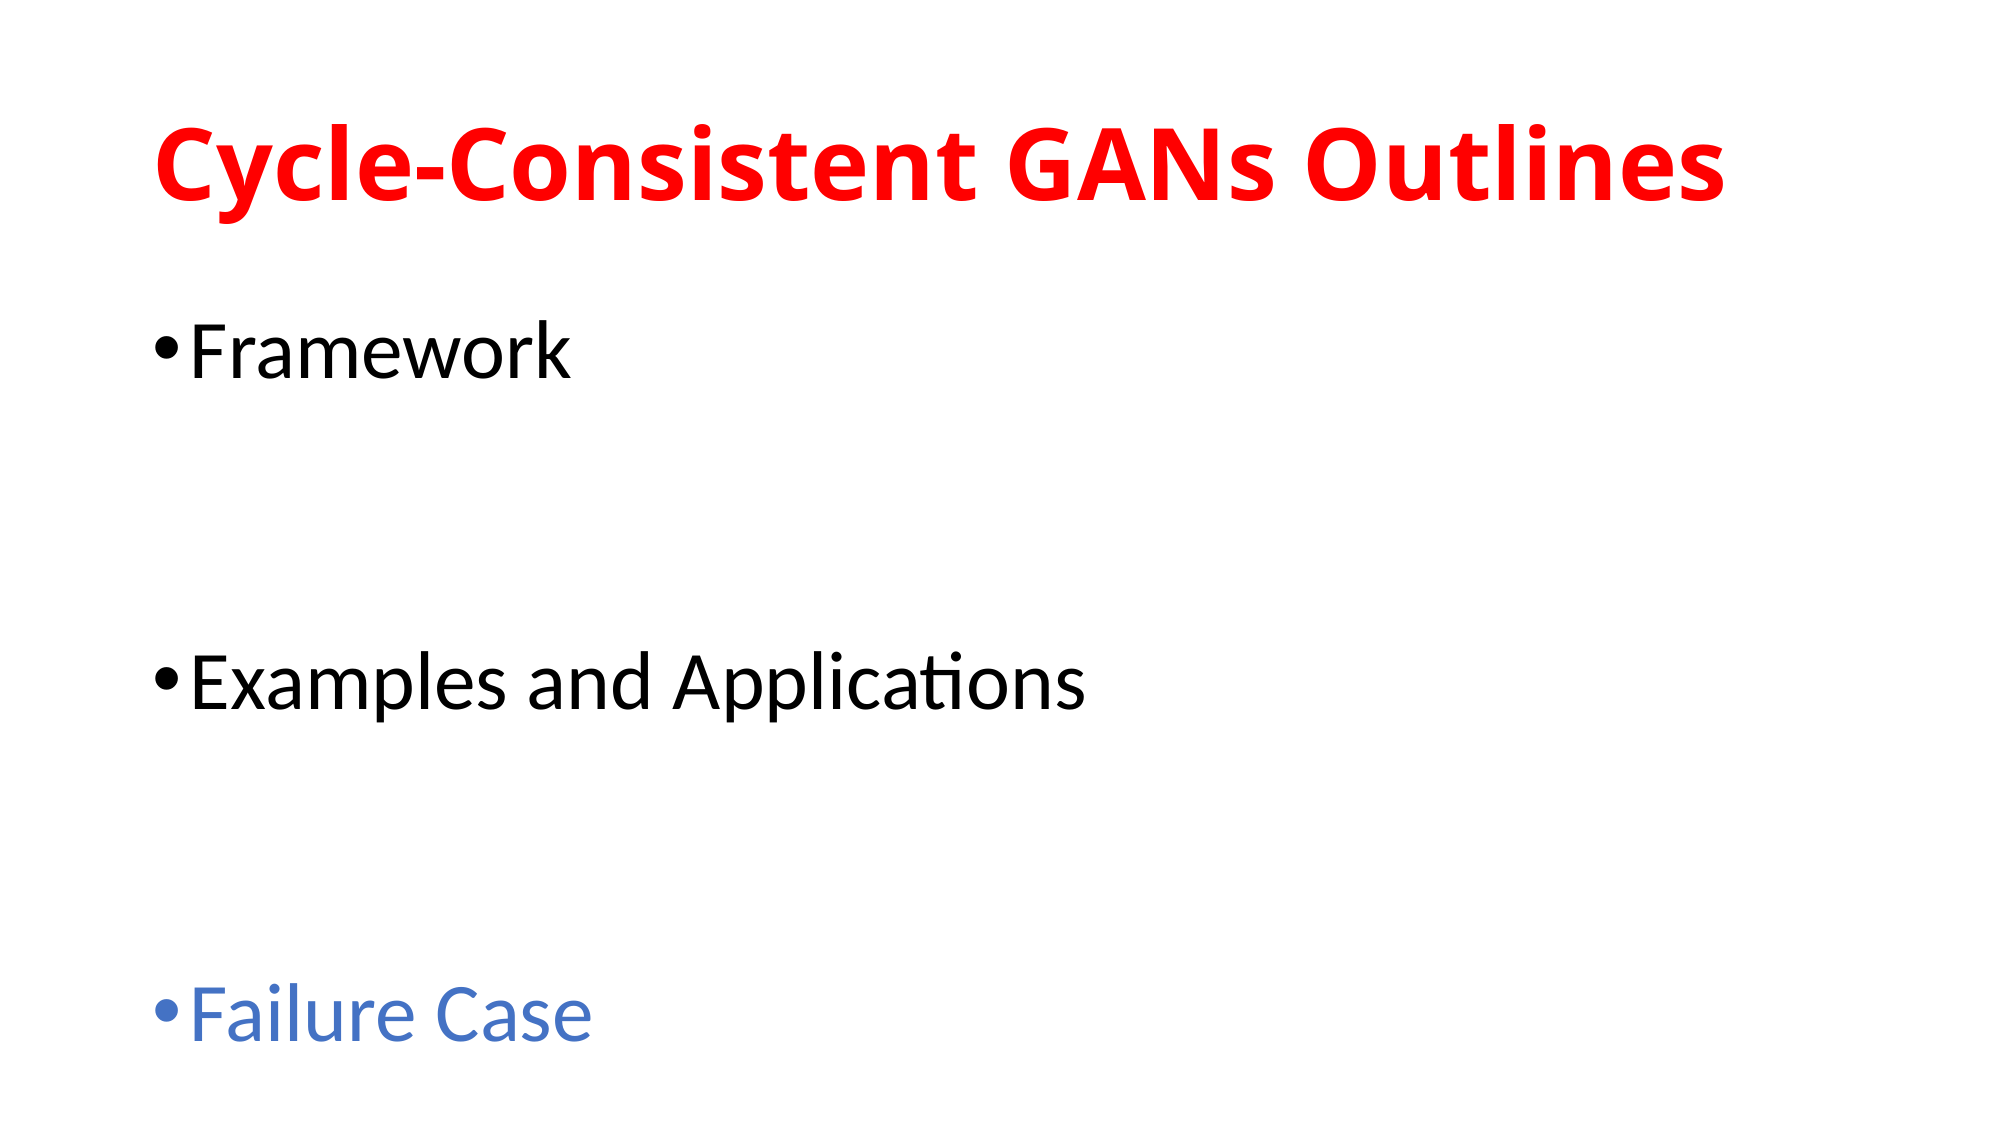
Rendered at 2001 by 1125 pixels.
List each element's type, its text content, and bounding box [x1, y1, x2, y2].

title Cycle-Consistent GANs Outlines [137, 59, 1863, 278]
list Framework Examples and Applications Failure Case [137, 299, 1863, 1014]
